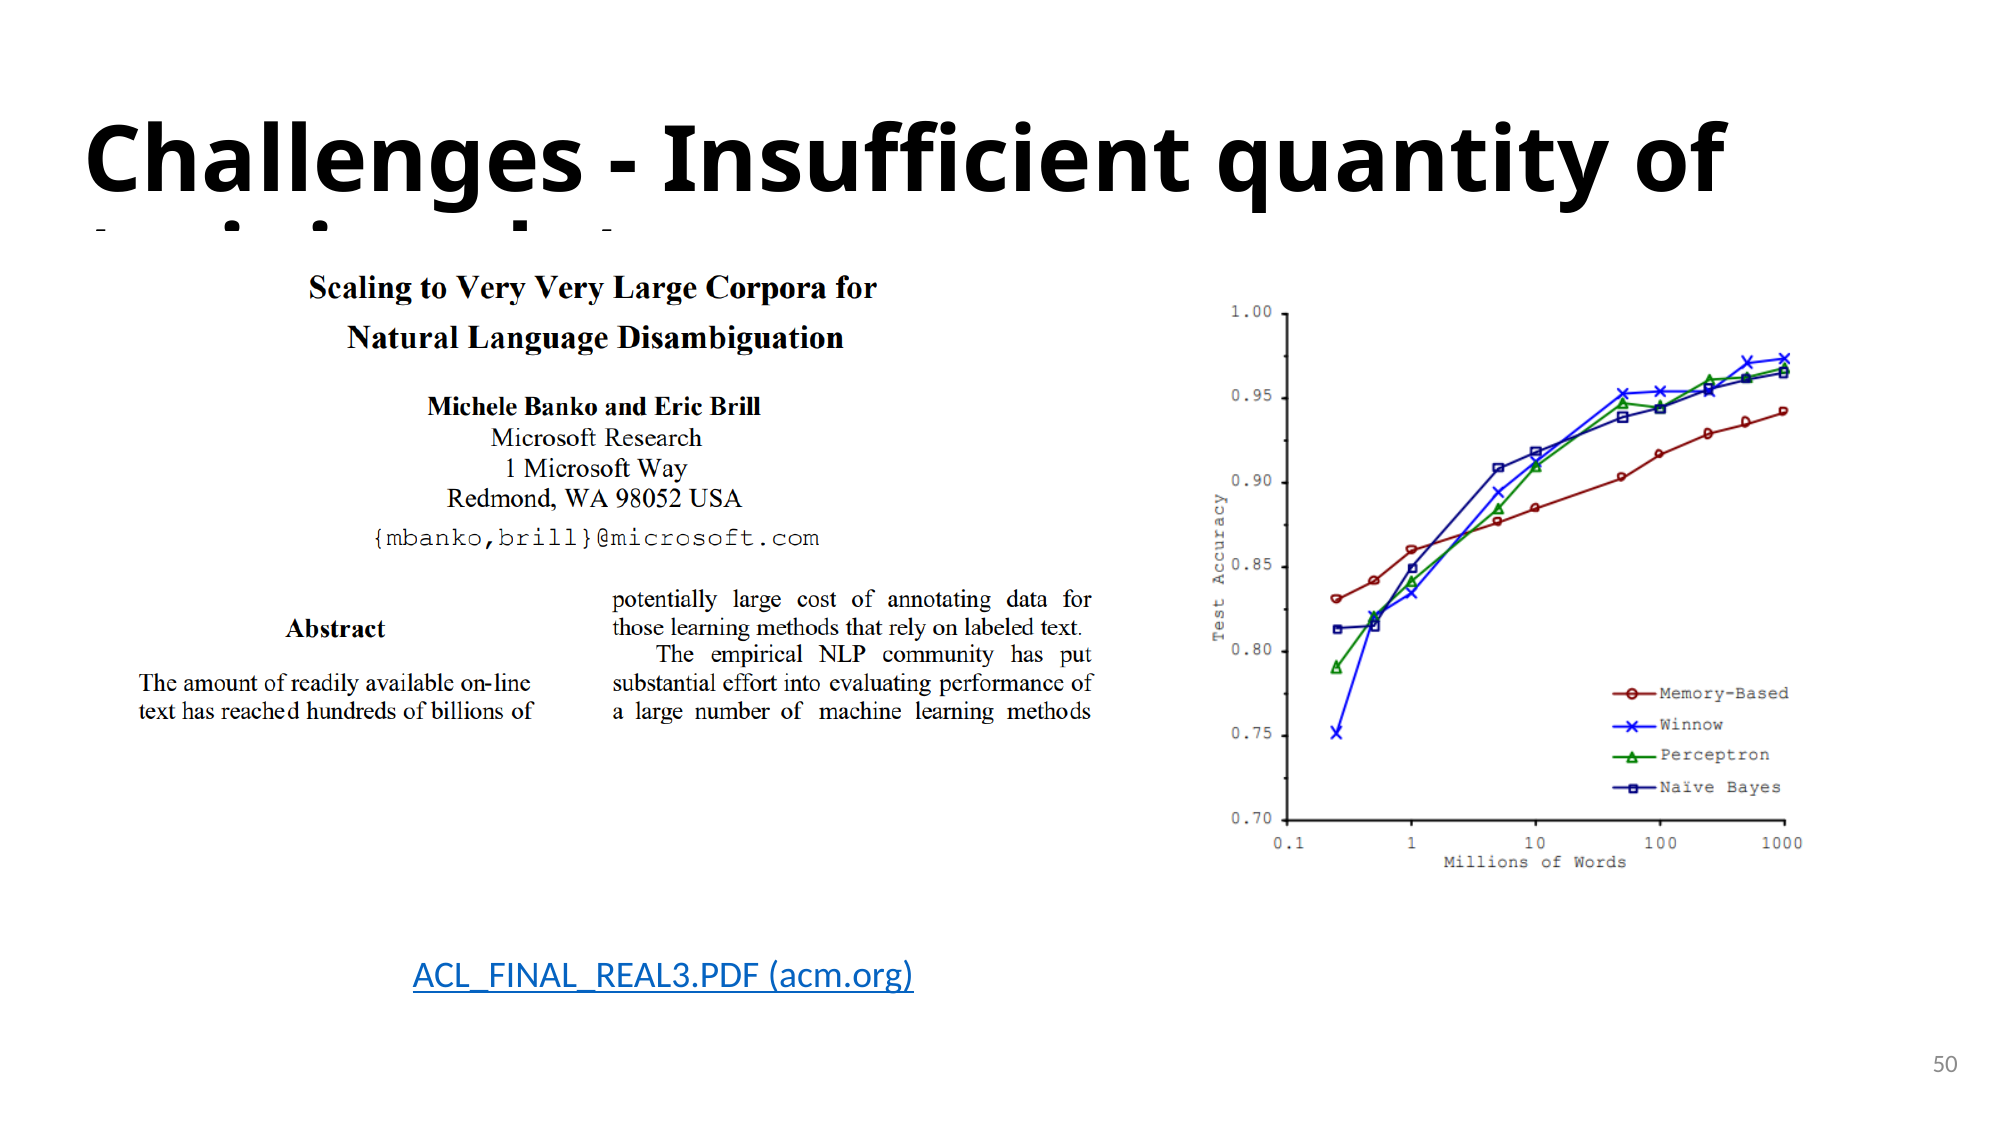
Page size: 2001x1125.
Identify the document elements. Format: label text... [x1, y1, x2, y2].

title Challenges - Insufficient quantity of training data [68, 97, 1932, 223]
text_box ACL_FINAL_REAL3.PDF (acm.org) [398, 942, 1241, 1003]
slide_number 50 [1853, 1019, 1974, 1106]
picture [45, 231, 1128, 724]
picture [1175, 243, 1884, 881]
